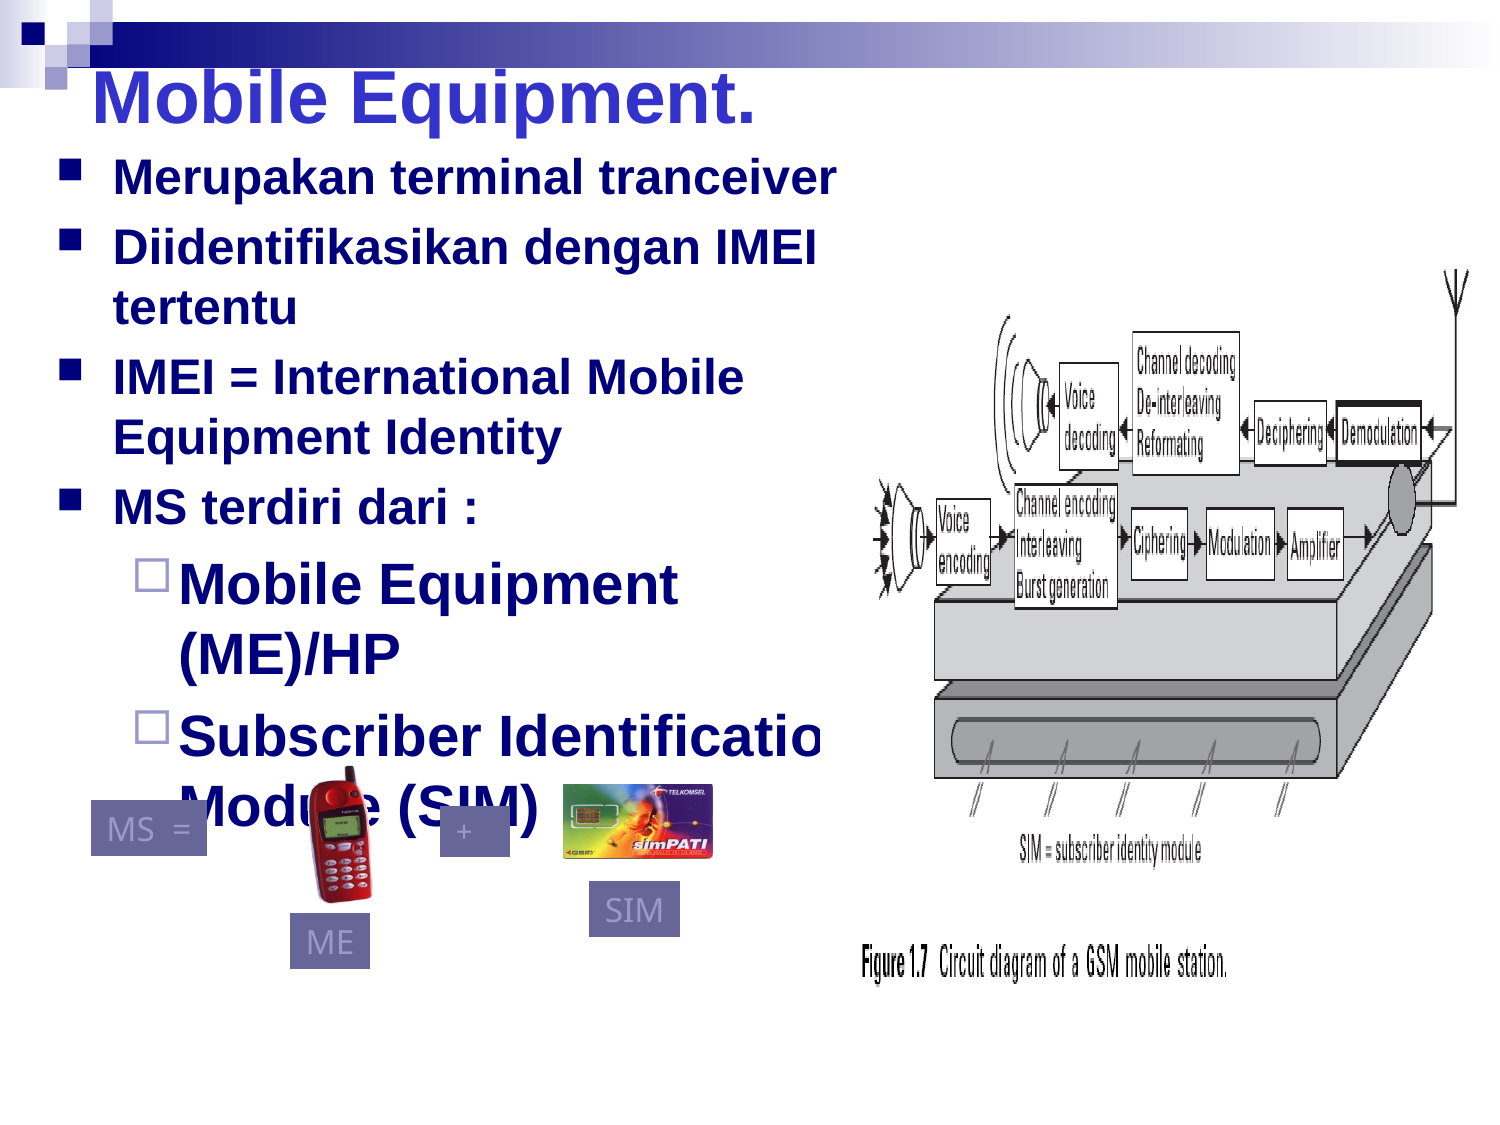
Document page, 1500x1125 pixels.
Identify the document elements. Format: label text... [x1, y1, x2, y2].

title Mobile Equipment. [76, 0, 1427, 188]
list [820, 231, 1488, 1036]
list Merupakan terminal tranceiver Diidentifikasikan dengan IMEI tertentu IMEI = International Mobile Equipment Identity MS terdiri dari : Mobile Equipment (ME)/HP Subscriber Identification Module (SIM) [41, 137, 880, 728]
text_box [88, 762, 713, 971]
